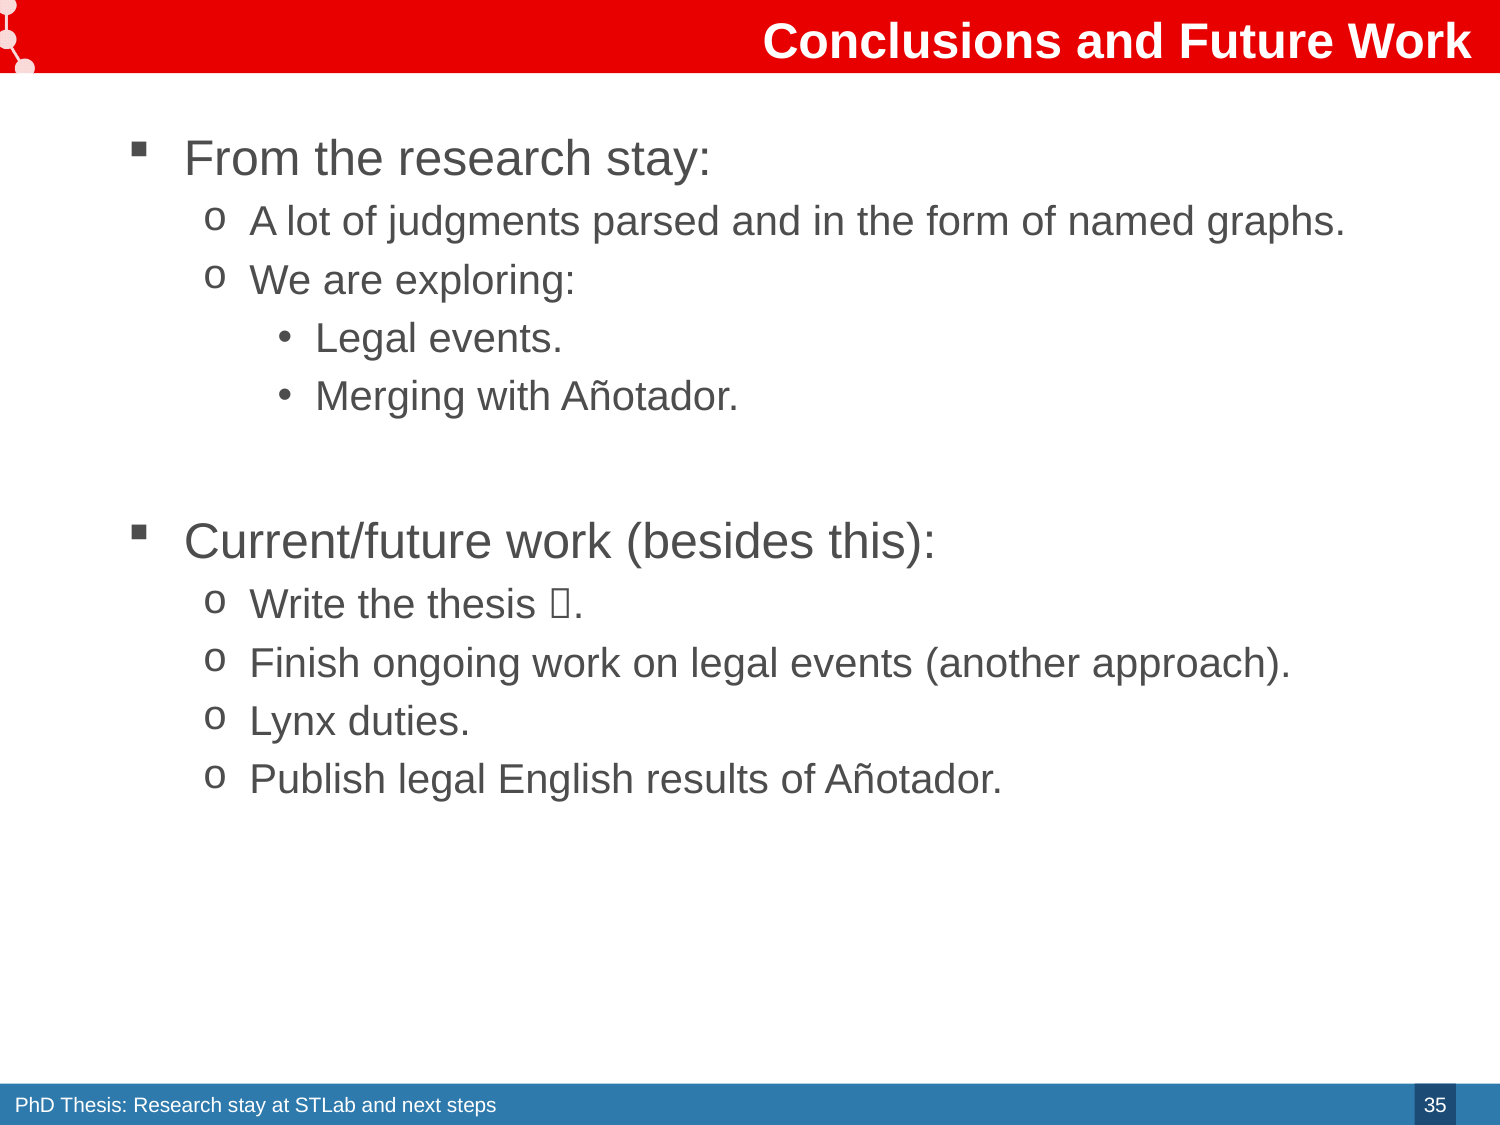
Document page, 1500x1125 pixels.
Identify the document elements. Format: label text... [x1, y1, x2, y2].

list From the research stay: A lot of judgments parsed and in the form of named graphs. We are exploring: Legal events. Merging with Añotador. Current/future work (besides this): Write the thesis . Finish ongoing work on legal events (another approach). Lynx duties. Publish legal English results of Añotador. [112, 118, 1388, 1038]
slide_number 35 [1414, 1083, 1457, 1125]
title Conclusions and Future Work [212, 13, 1488, 64]
